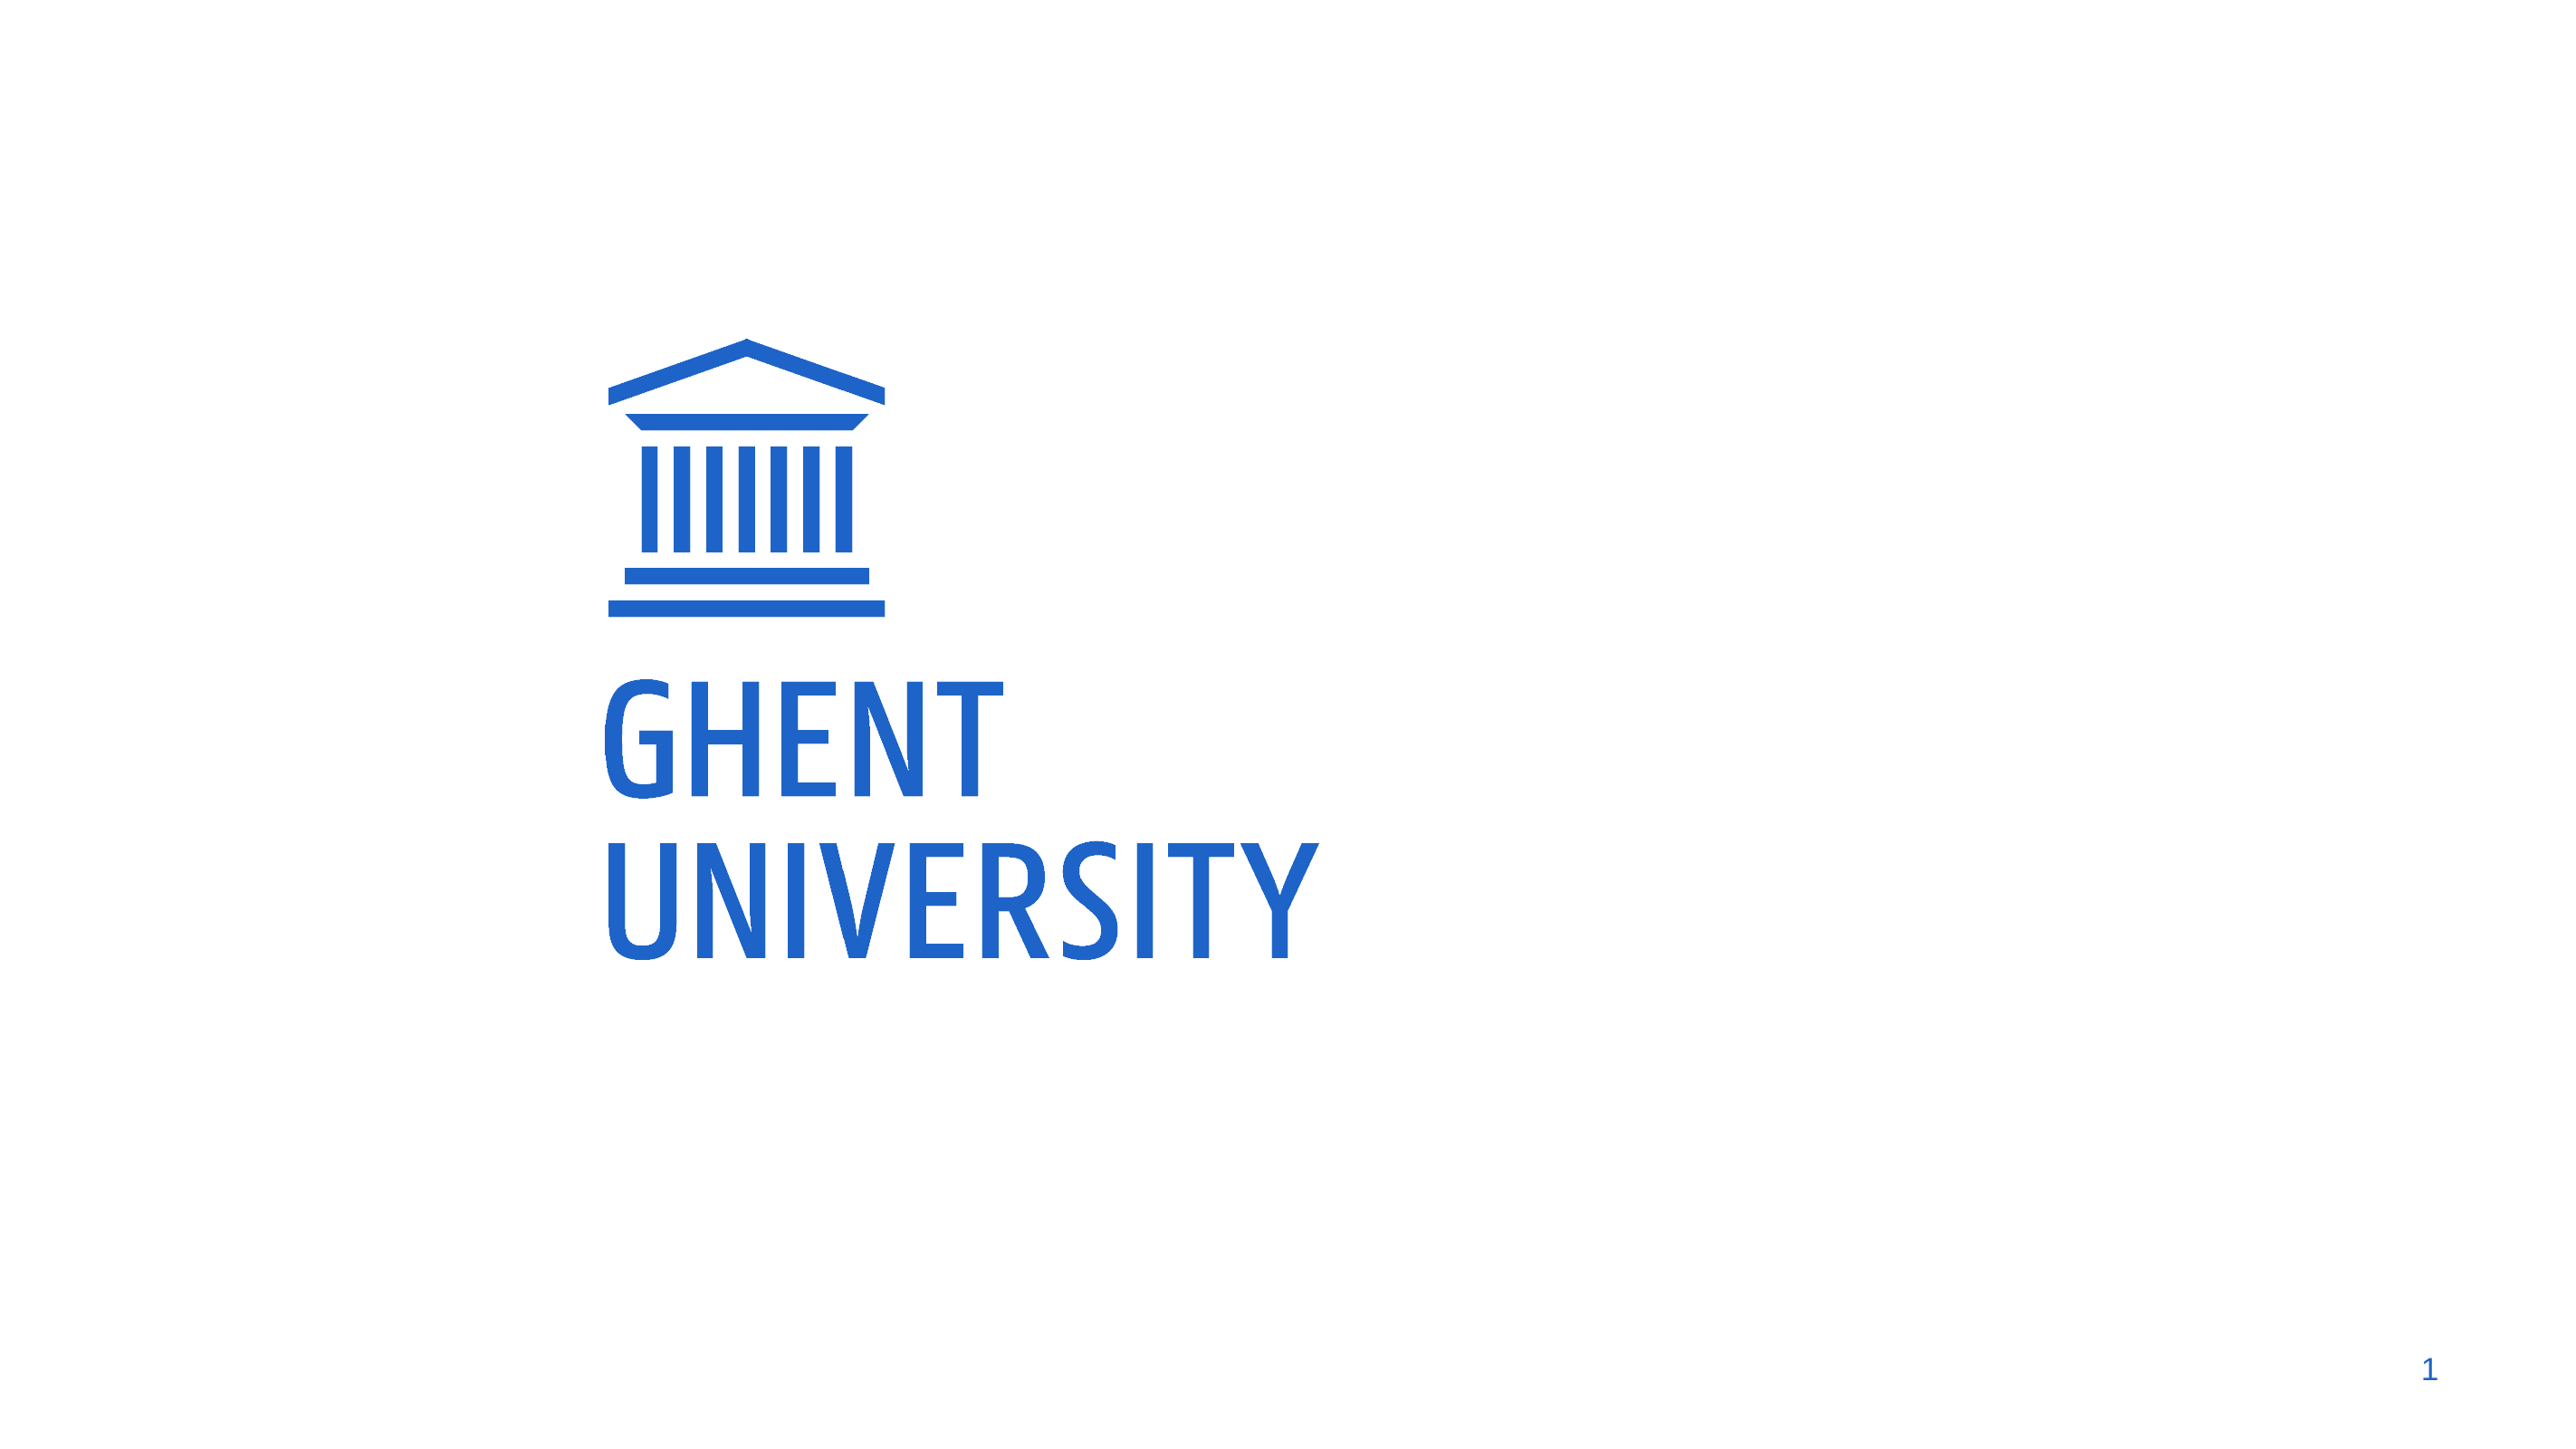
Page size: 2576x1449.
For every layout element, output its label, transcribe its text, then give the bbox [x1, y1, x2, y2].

slide_number 1 [2315, 1329, 2453, 1407]
picture [605, 339, 1319, 960]
